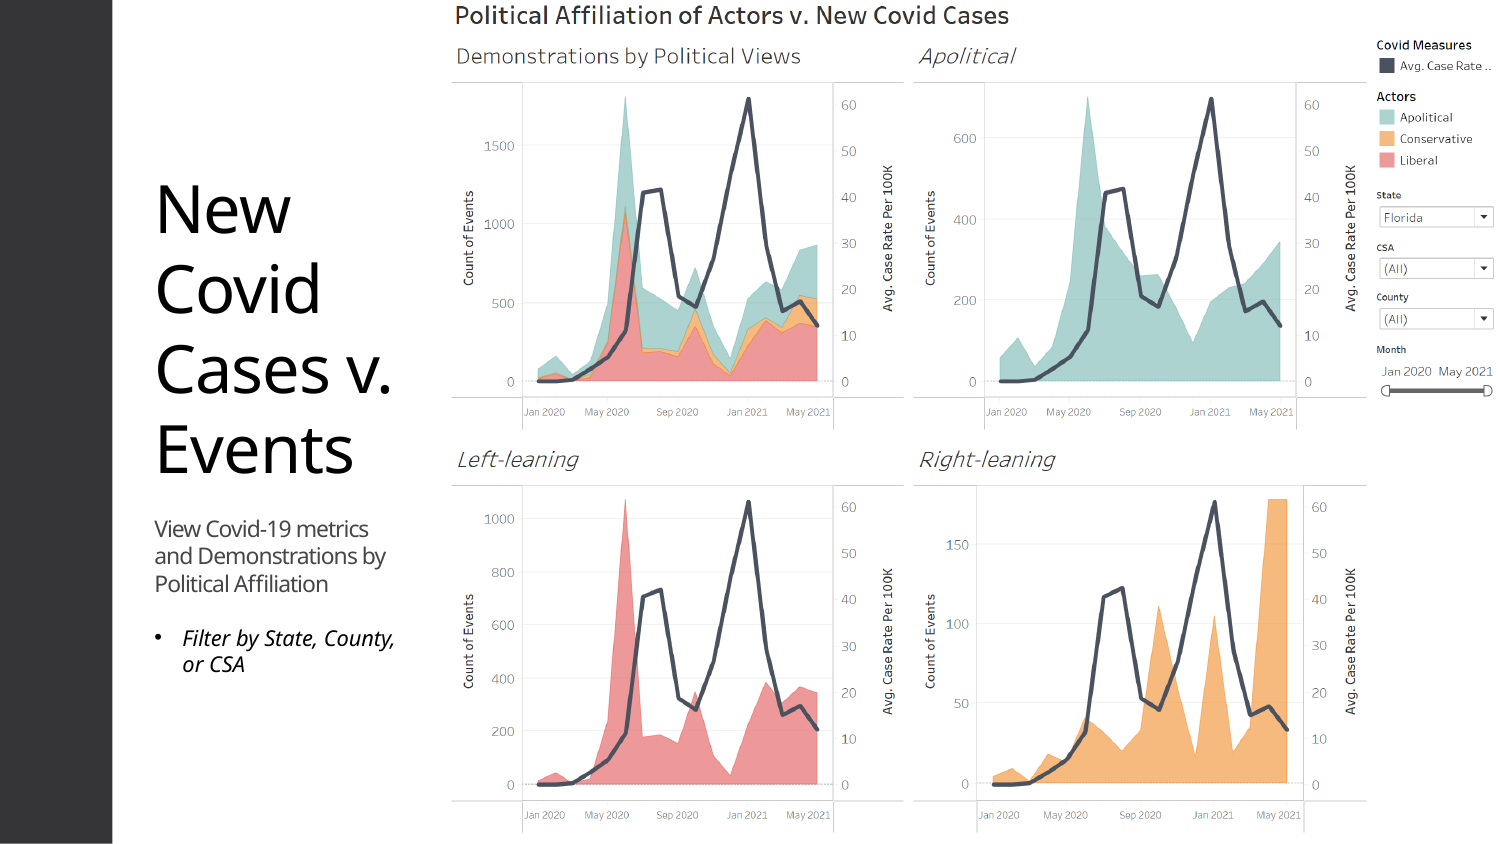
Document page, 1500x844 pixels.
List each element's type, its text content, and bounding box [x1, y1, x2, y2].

text_box [0, 0, 114, 844]
picture [441, 0, 1500, 844]
text_box New Covid Cases v. Events View Covid-19 metrics and Demonstrations by Political Affiliation Filter by State, County, or CSA [139, 159, 415, 684]
